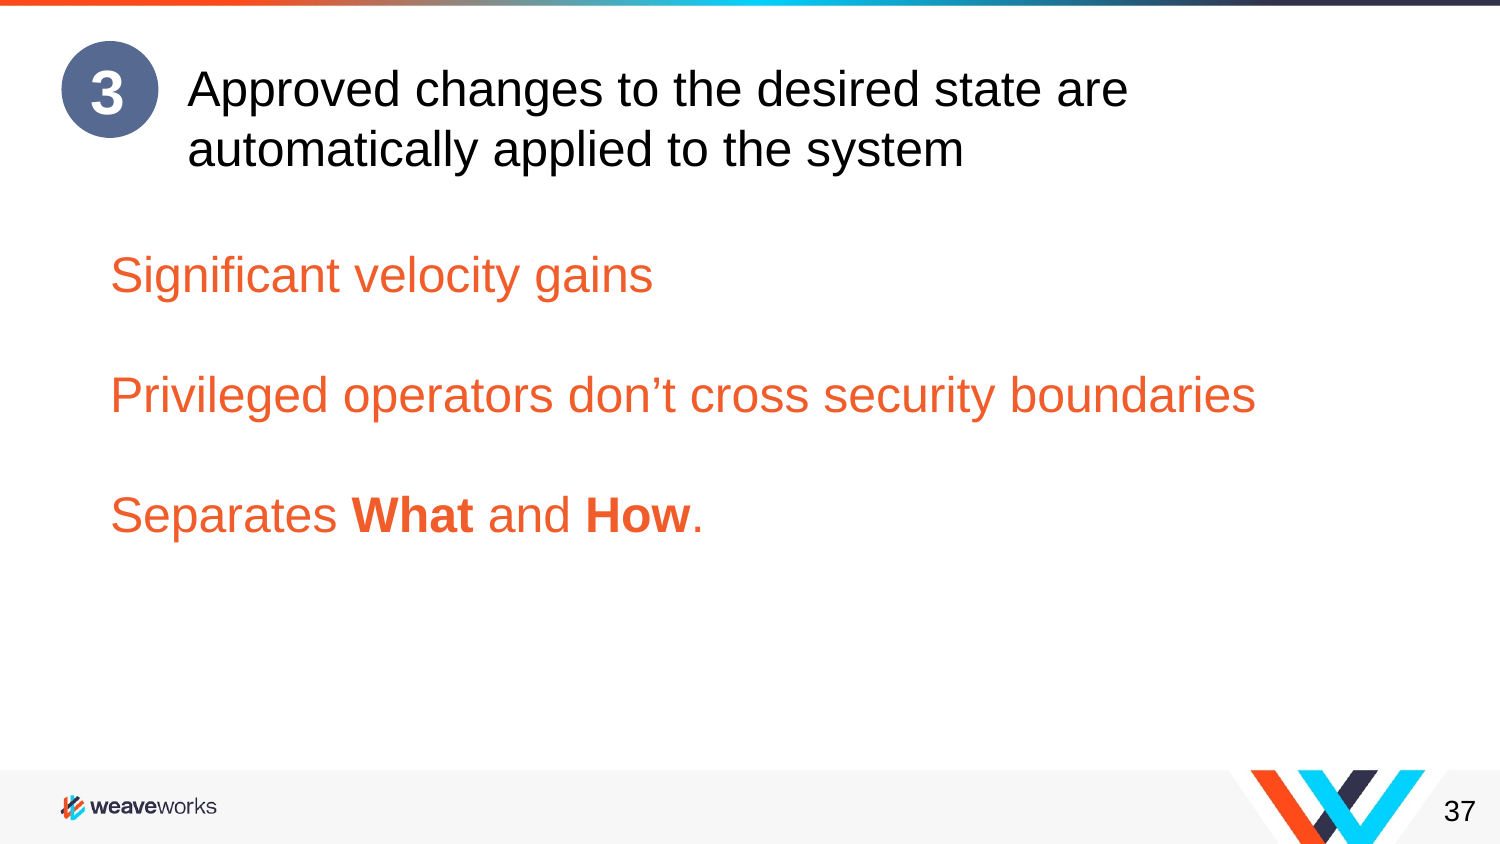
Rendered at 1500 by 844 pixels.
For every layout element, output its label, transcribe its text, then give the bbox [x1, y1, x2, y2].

text_box Approved changes to the desired state are automatically applied to the system [172, 40, 1438, 138]
text_box 3 [61, 40, 159, 138]
slide_number ‹#› [1423, 777, 1498, 842]
picture [0, 0, 1500, 844]
text_box Significant velocity gains Privileged operators don’t cross security boundaries Separates What and How. [94, 227, 1377, 577]
